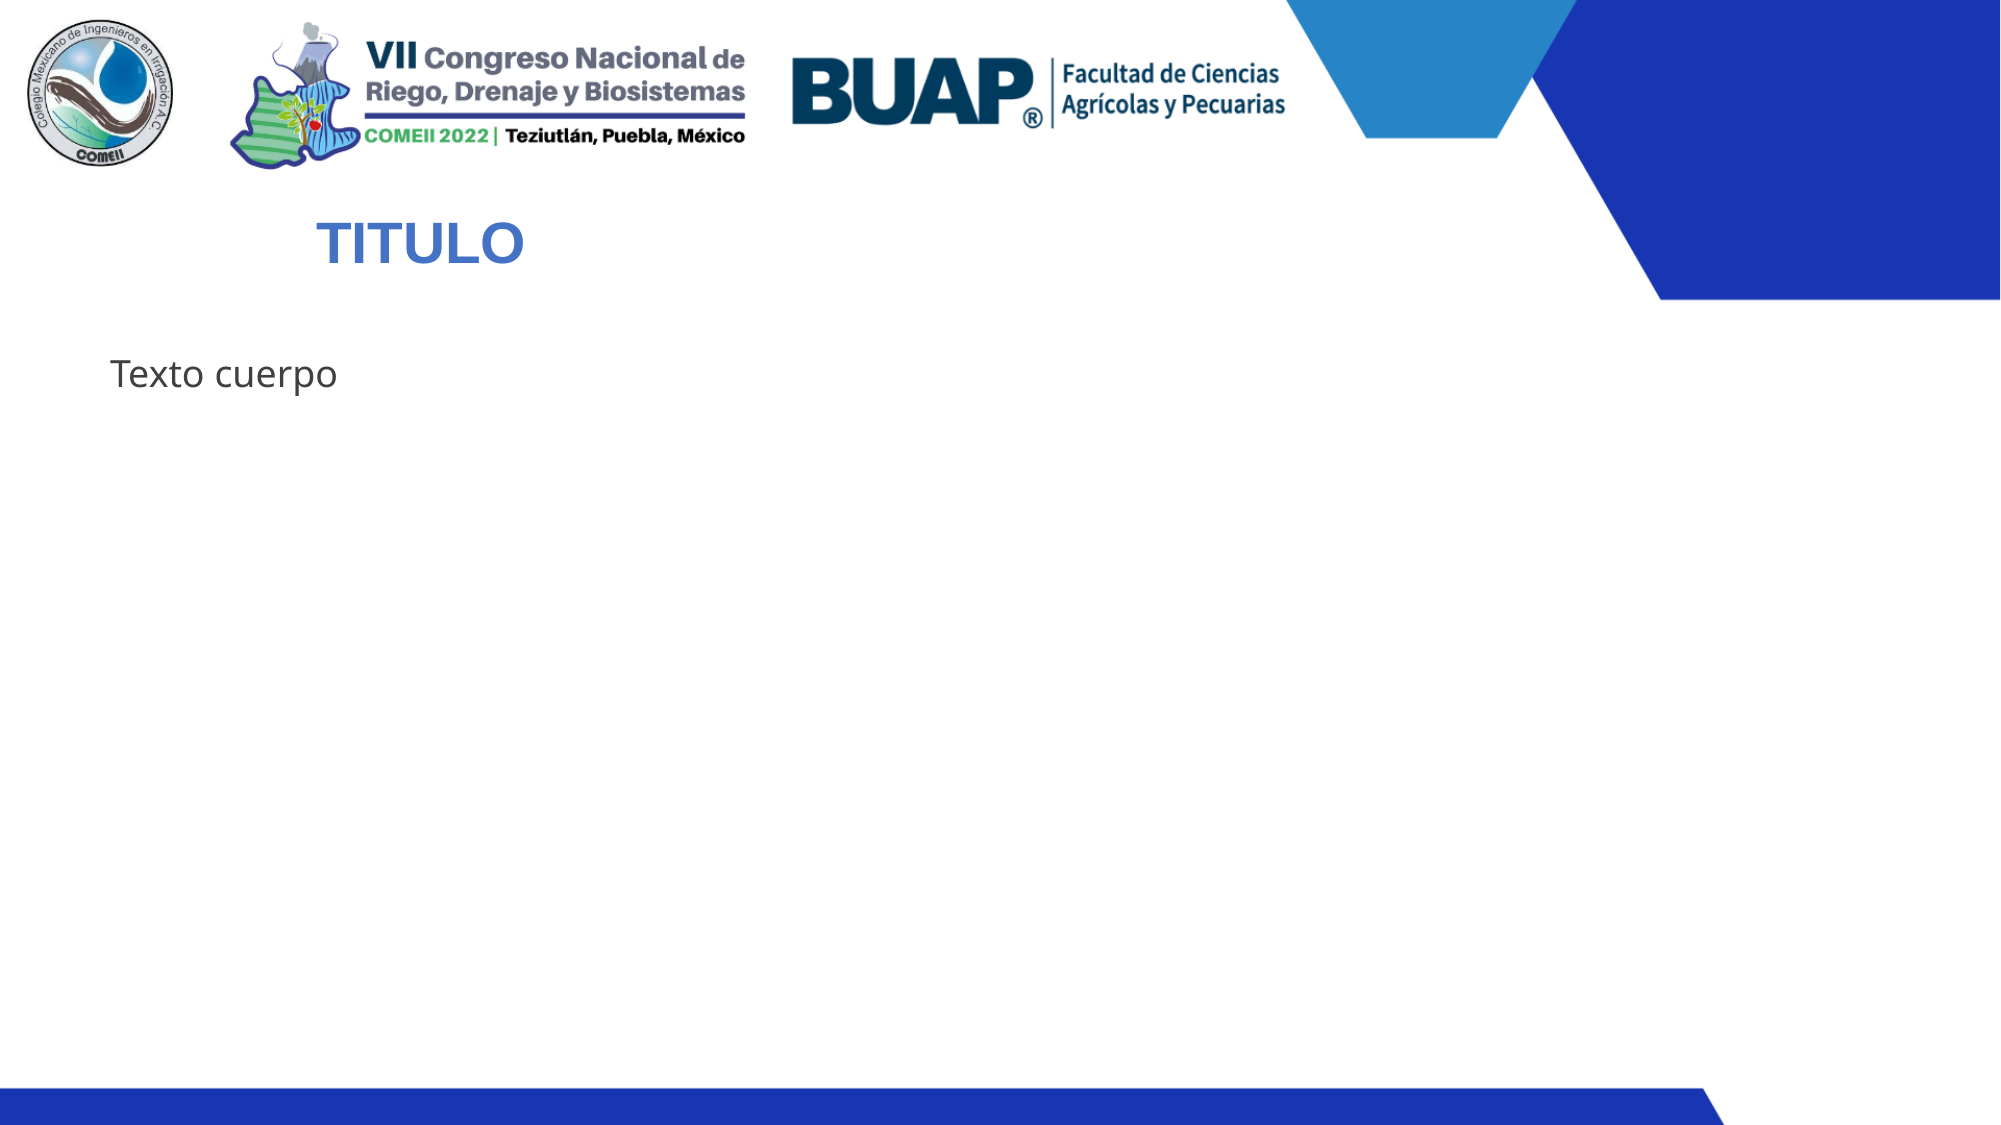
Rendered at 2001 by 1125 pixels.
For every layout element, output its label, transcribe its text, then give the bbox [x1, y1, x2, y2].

text_box TITULO [301, 198, 902, 283]
text_box Texto cuerpo [95, 342, 1871, 403]
picture [0, 0, 2001, 1125]
